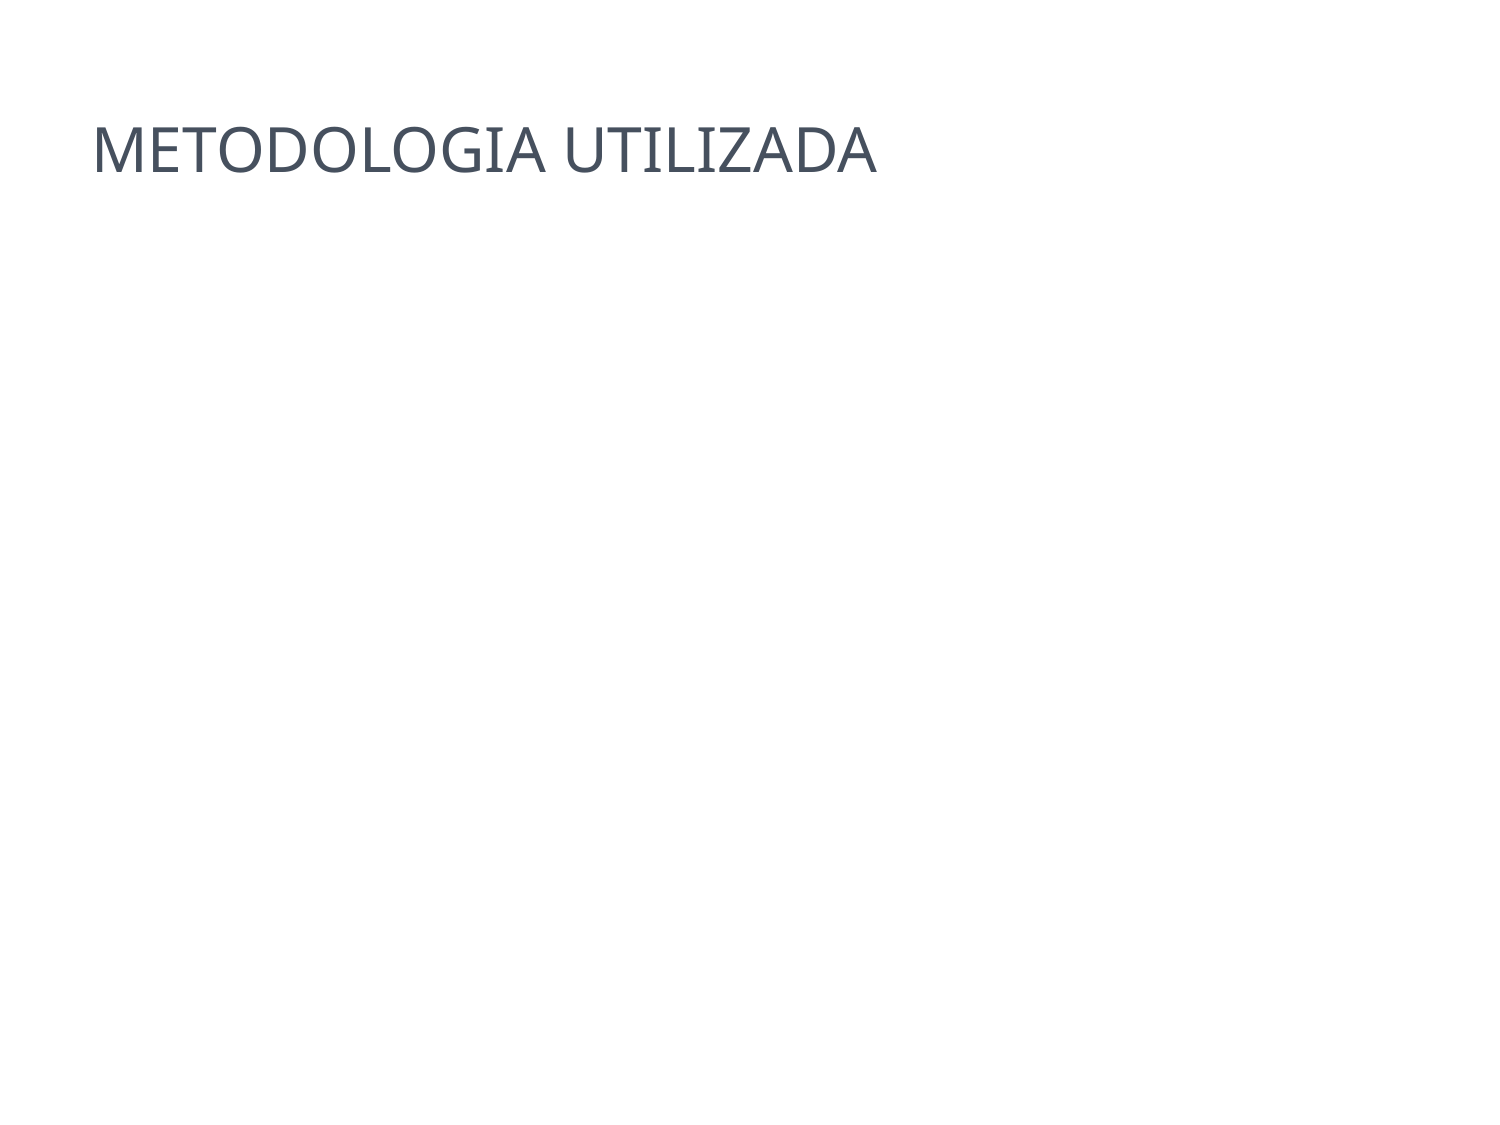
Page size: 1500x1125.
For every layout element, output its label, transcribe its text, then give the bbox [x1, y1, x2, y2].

text_box METODOLOGIA UTILIZADA [68, 76, 901, 219]
